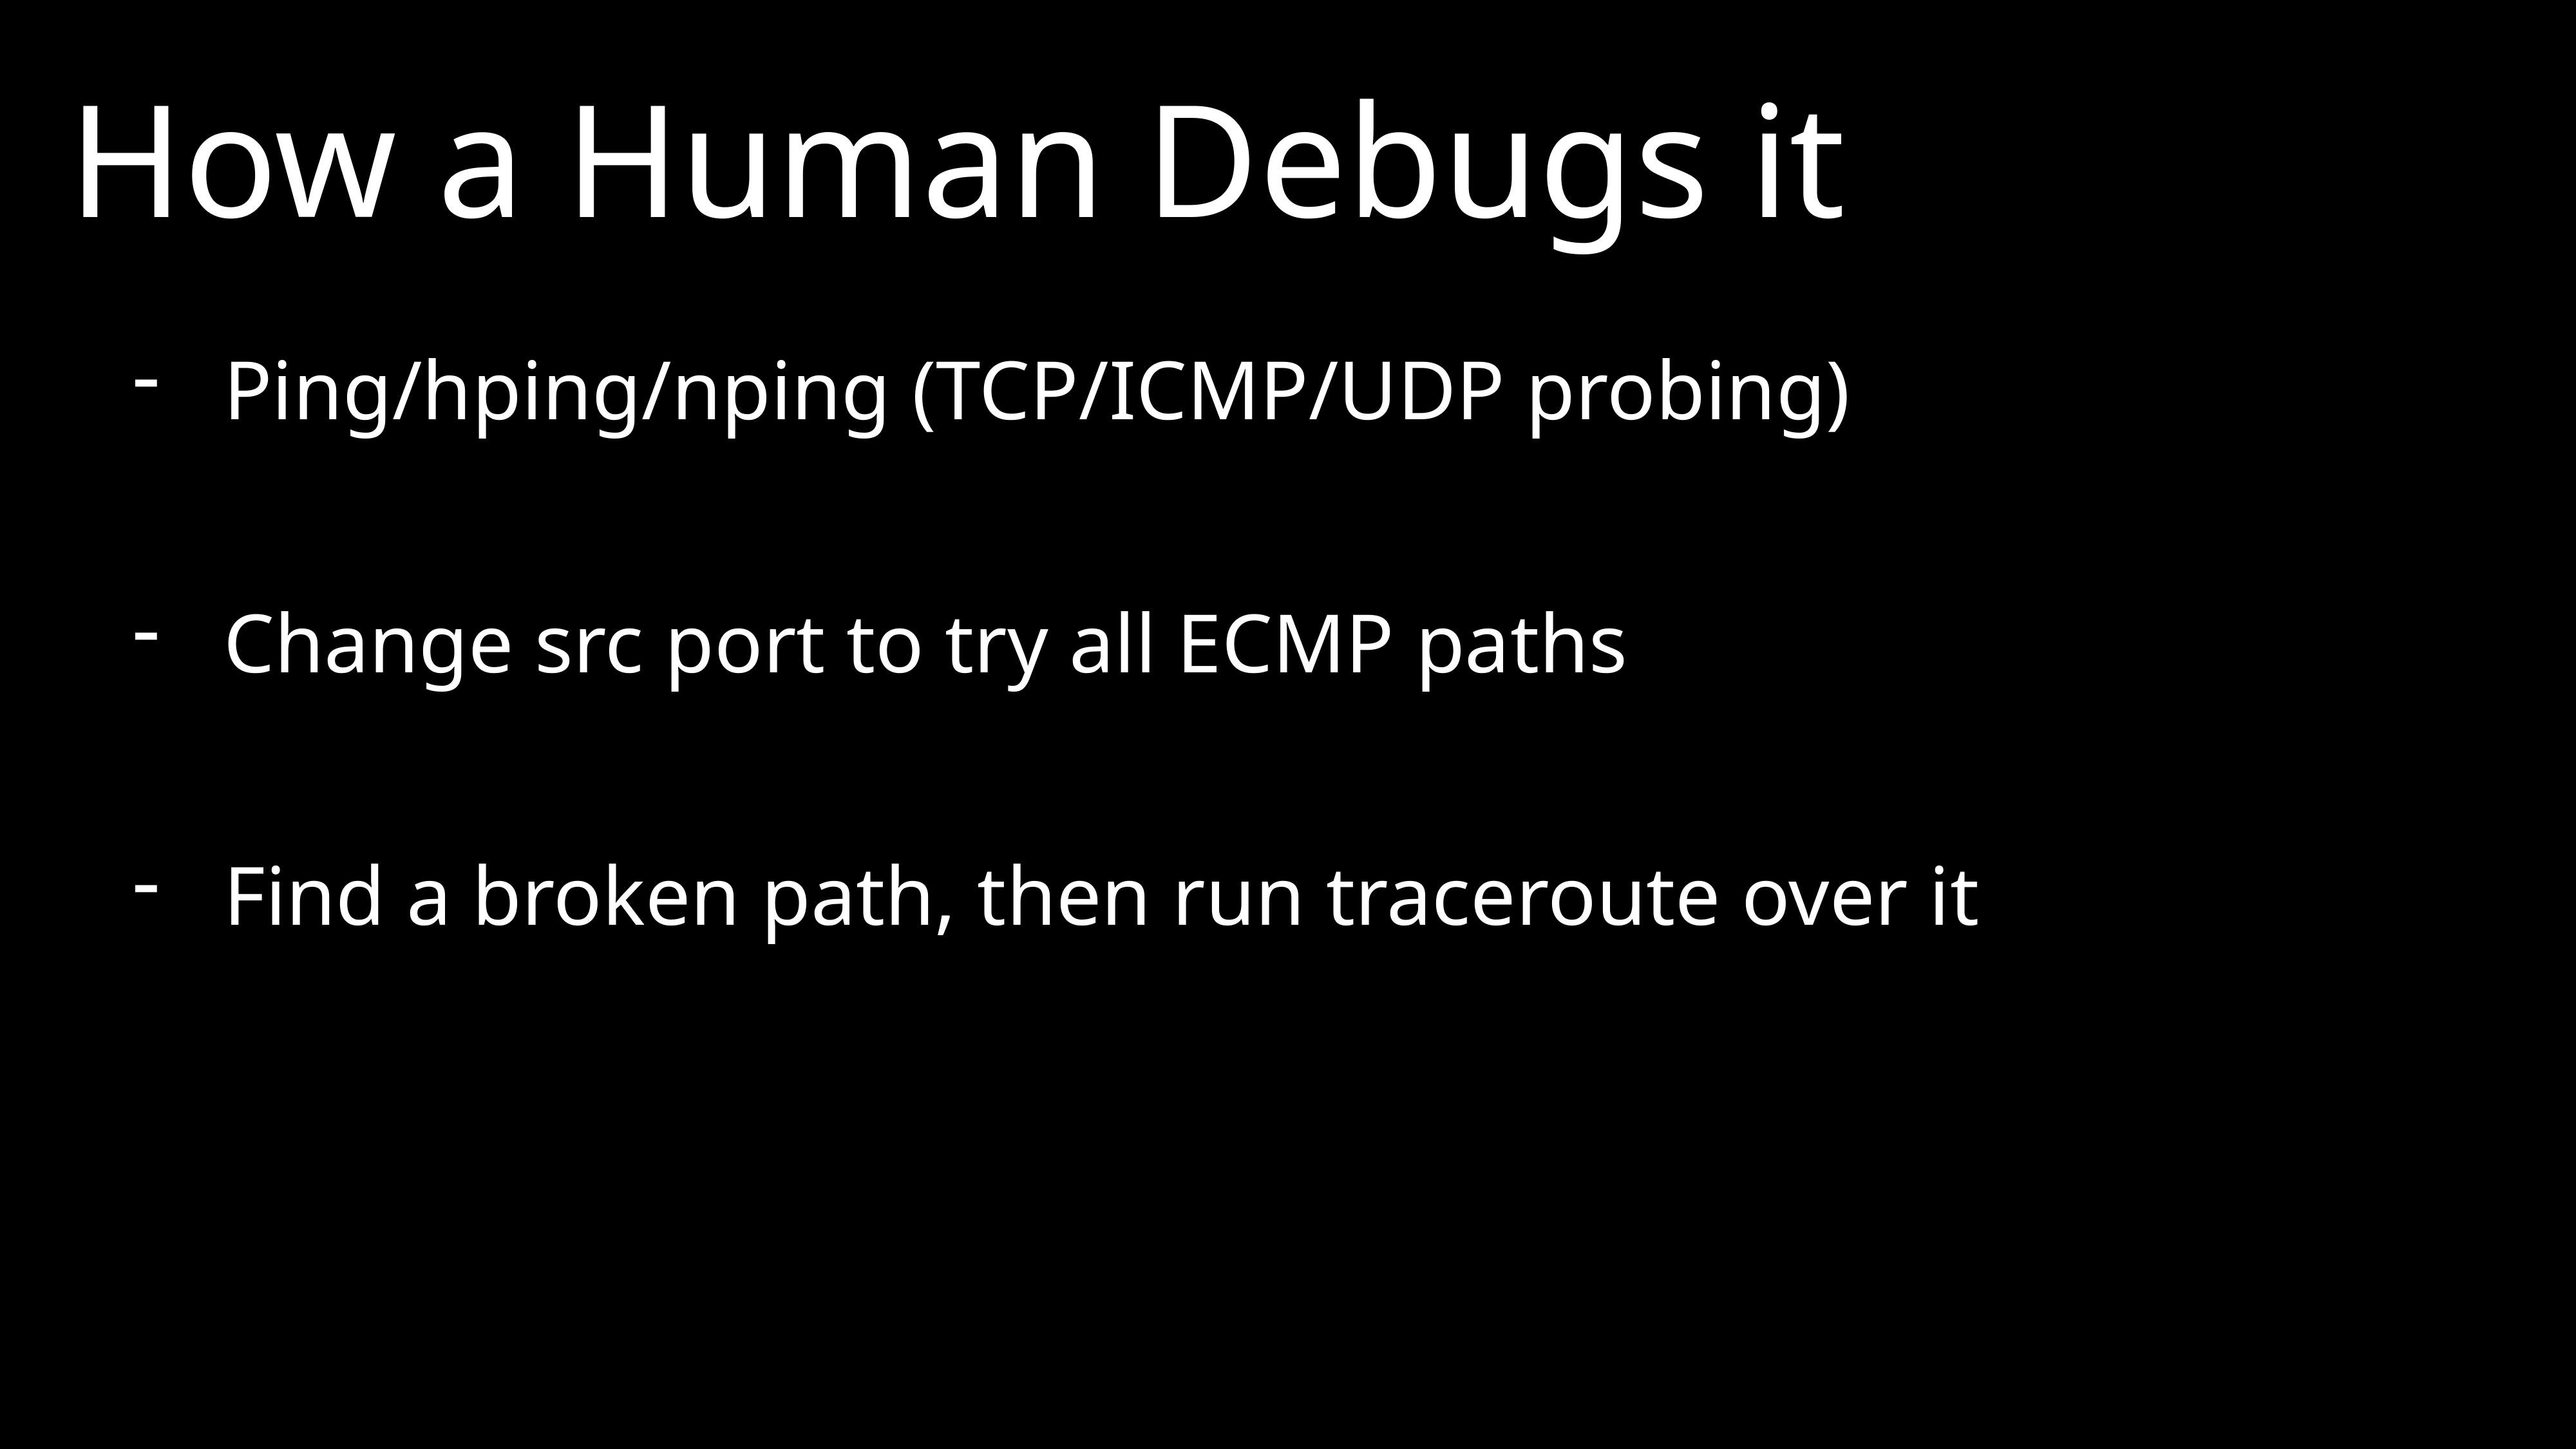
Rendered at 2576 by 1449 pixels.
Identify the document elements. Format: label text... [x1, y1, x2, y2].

title How a Human Debugs it [68, 0, 2277, 337]
list Ping/hping/nping (TCP/ICMP/UDP probing) Change src port to try all ECMP paths Find a broken path, then run traceroute over it [128, 329, 2235, 1383]
